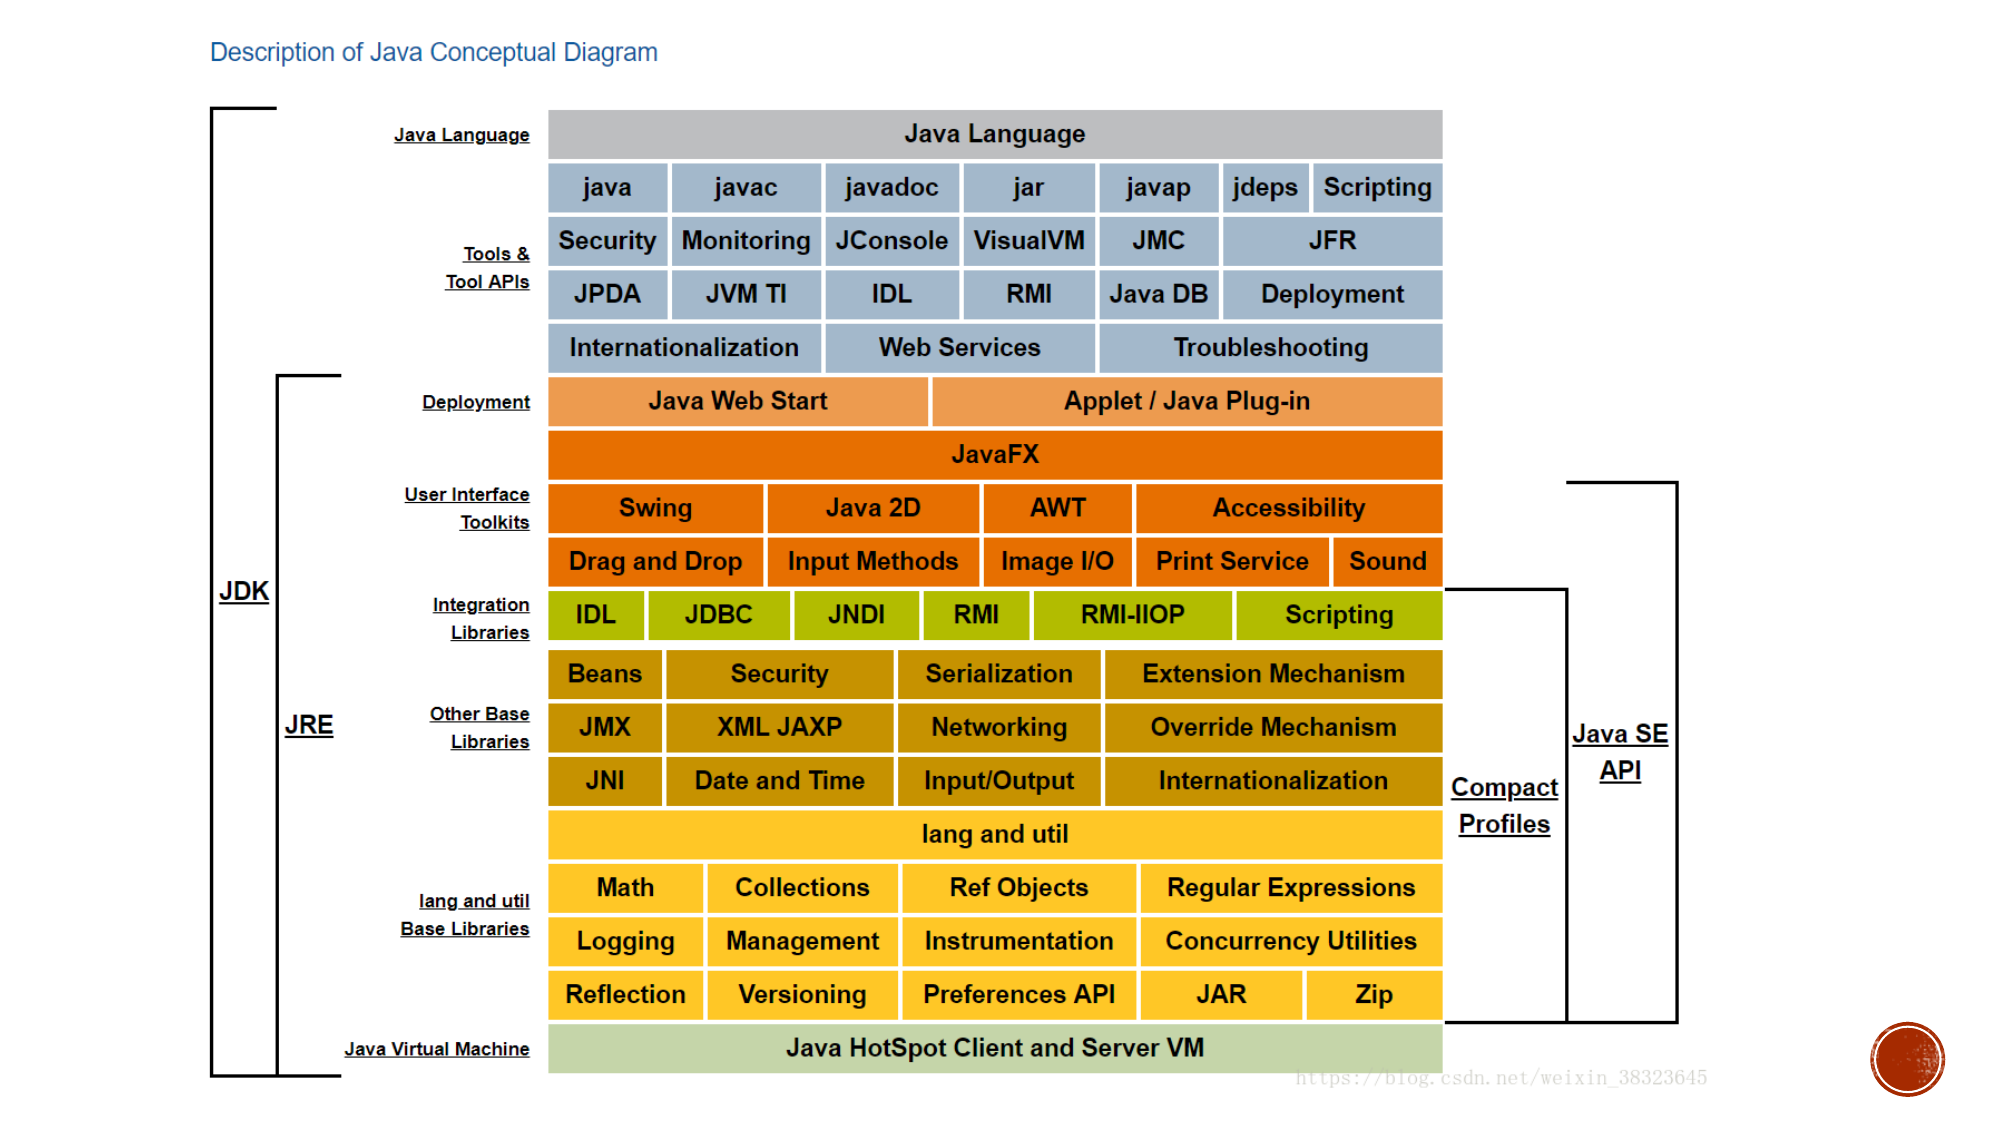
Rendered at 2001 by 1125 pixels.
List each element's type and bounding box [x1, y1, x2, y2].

picture [181, 31, 1720, 1100]
